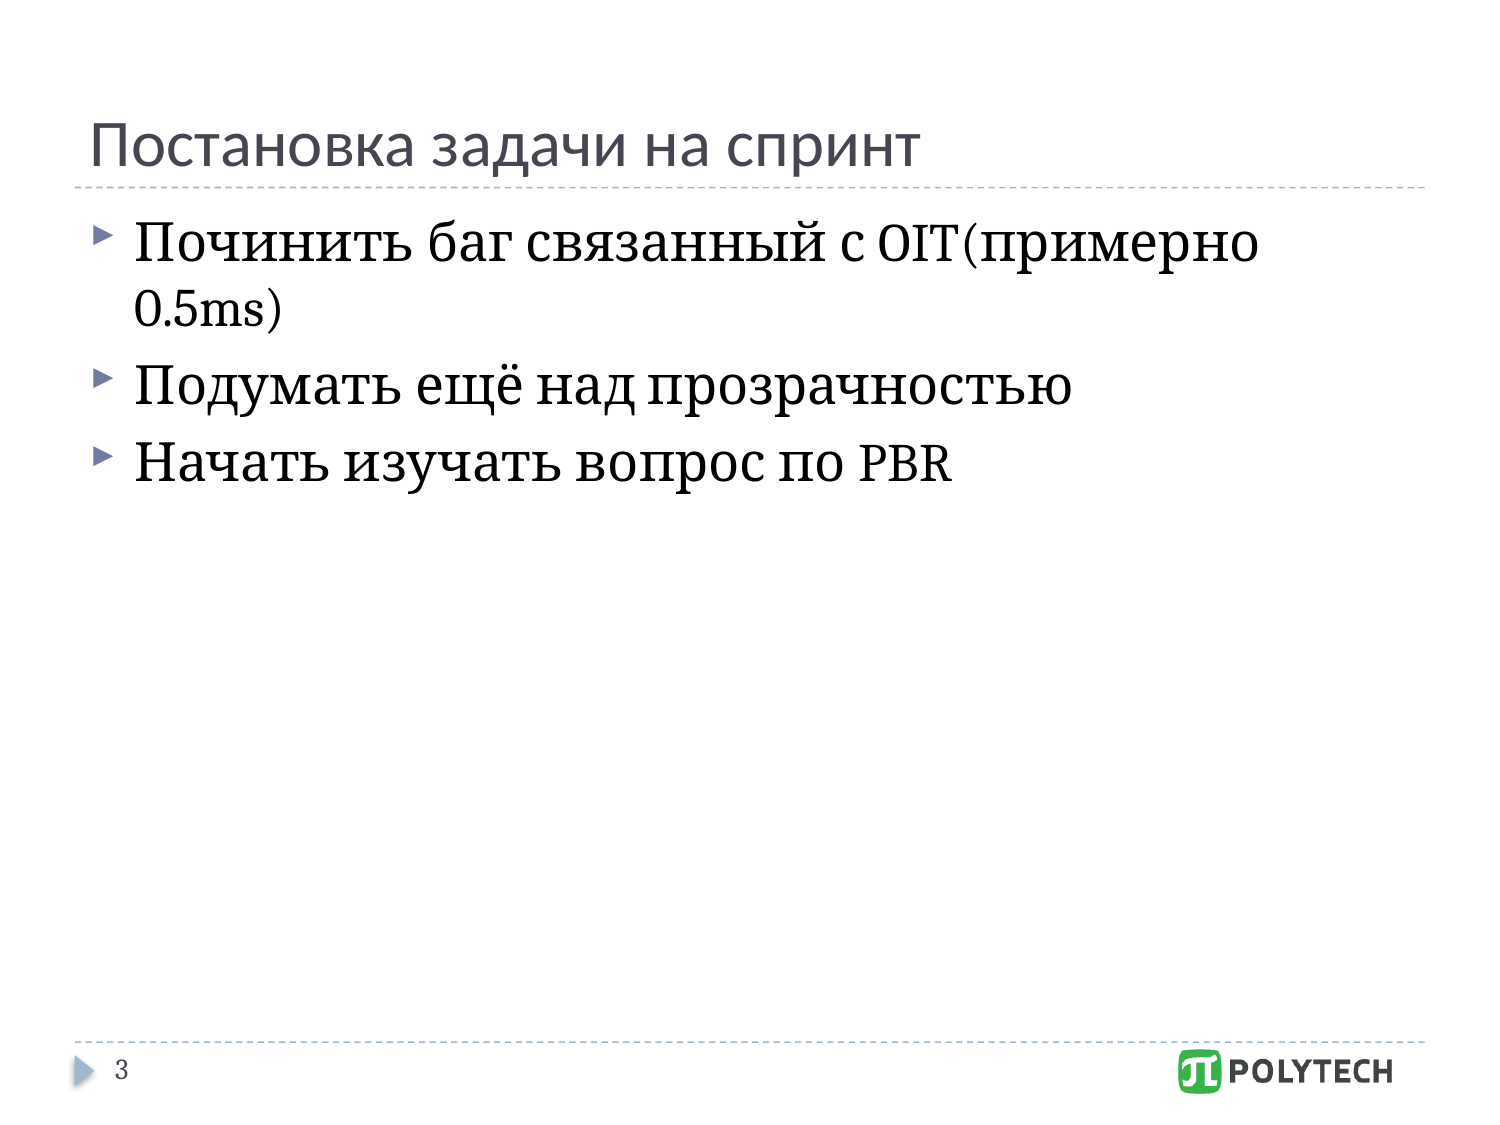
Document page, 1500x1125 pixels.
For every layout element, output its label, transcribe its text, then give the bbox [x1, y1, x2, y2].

picture [1166, 1039, 1403, 1103]
list Починить баг связанный с OIT(примерно 0.5ms) Подумать ещё над прозрачностью Начать изучать вопрос по PBR [75, 200, 1425, 1010]
title Постановка задачи на спринт [75, 24, 1425, 188]
slide_number 3 [100, 1042, 426, 1103]
